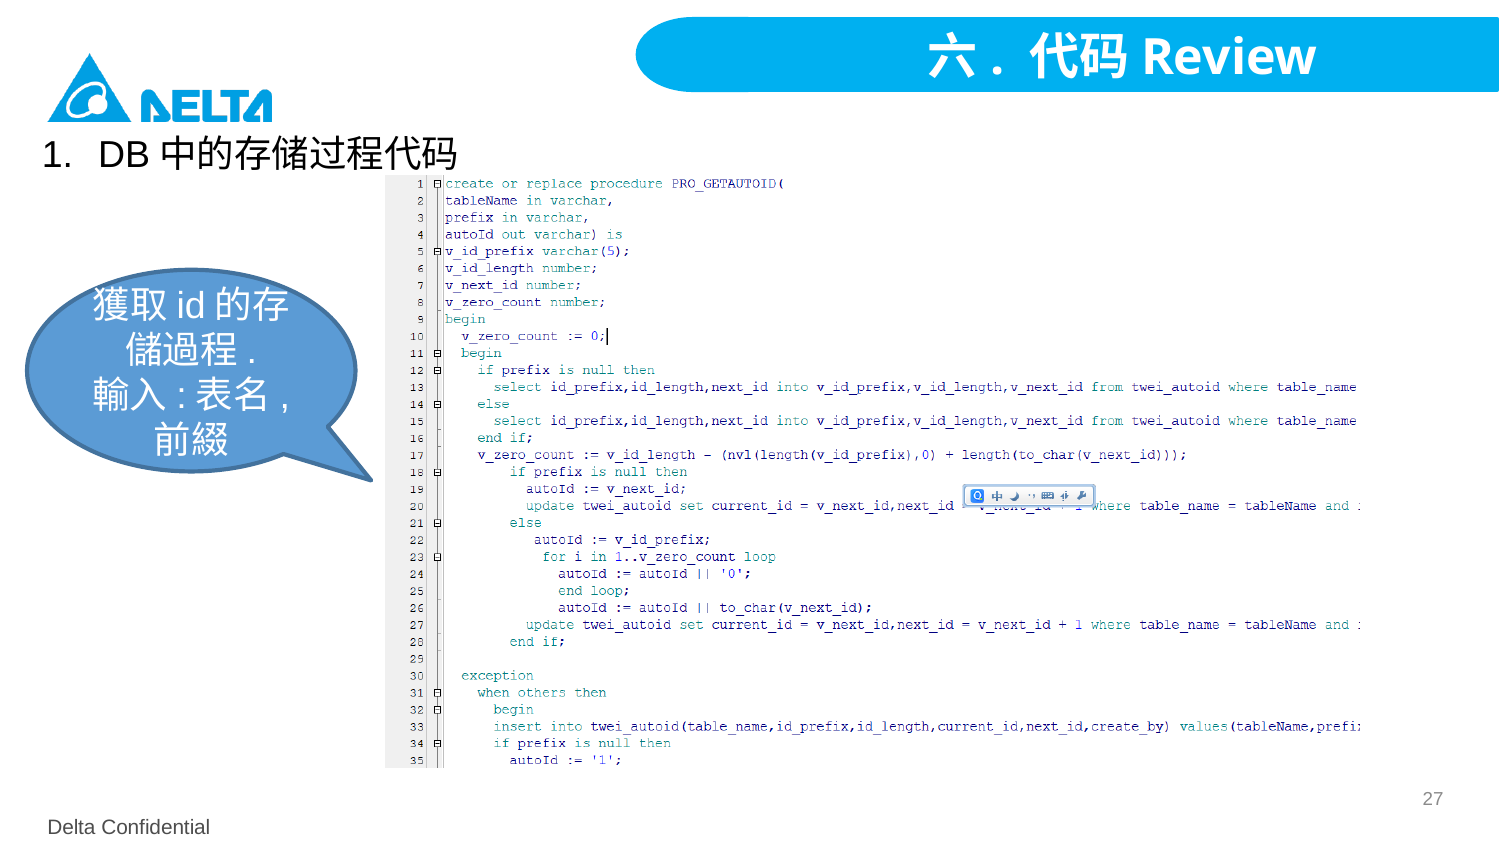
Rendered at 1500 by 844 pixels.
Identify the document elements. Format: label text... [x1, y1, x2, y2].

text_box DB中的存储过程代码 [27, 122, 1031, 183]
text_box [637, 18, 1498, 91]
picture [256, 105, 263, 122]
picture [47, 53, 88, 120]
picture [91, 53, 272, 122]
picture [384, 175, 1360, 768]
picture [67, 82, 107, 117]
picture [151, 105, 158, 122]
slide_number 27 [1340, 778, 1459, 819]
text_box 獲取id的存儲過程. 輸入:表名, 前綴 [24, 267, 373, 483]
